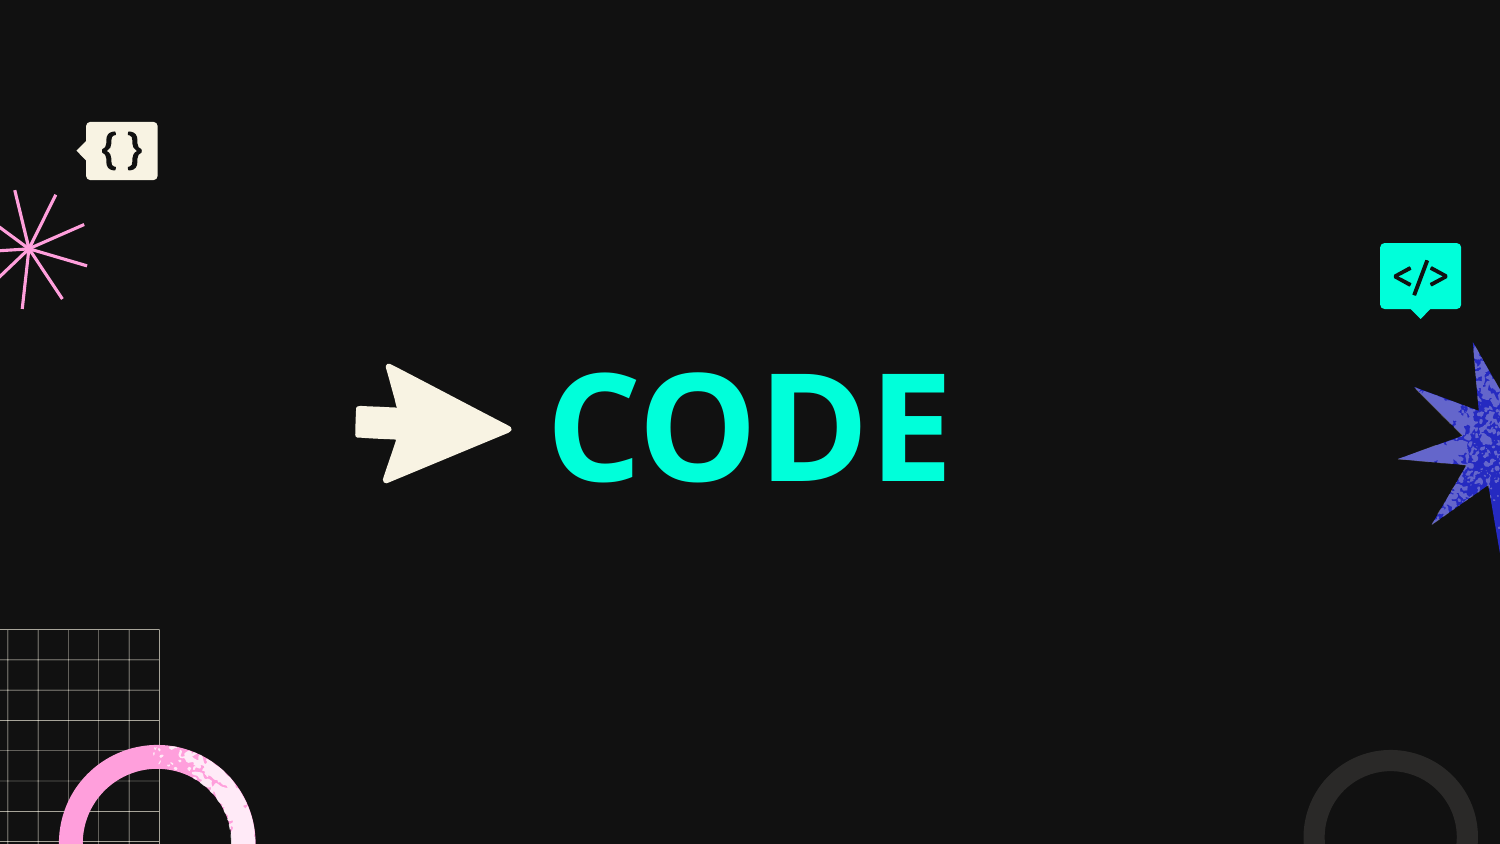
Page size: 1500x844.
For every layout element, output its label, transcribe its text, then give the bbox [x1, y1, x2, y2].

text_box [355, 363, 512, 484]
title CODE [290, 214, 1210, 630]
